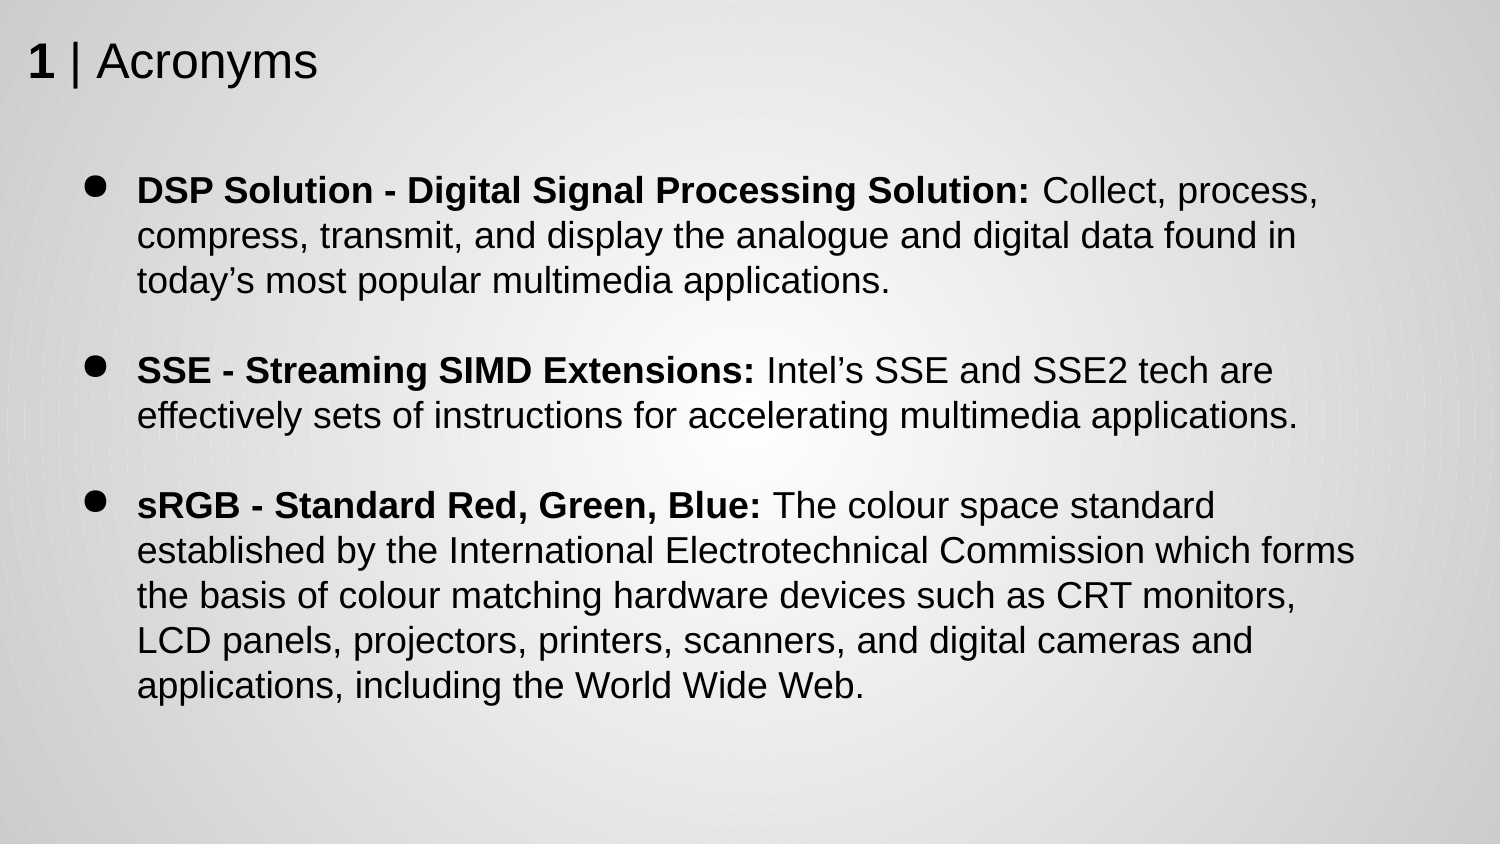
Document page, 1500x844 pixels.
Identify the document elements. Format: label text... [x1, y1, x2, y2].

text_box 1 | Acronyms [12, 14, 1296, 104]
subtitle DSP Solution - Digital Signal Processing Solution: Collect, process, compress, transmit, and display the analogue and digital data found in today’s most popular multimedia applications. SSE - Streaming SIMD Extensions: Intel’s SSE and SSE2 tech are effectively sets of instructions for accelerating multimedia applications. sRGB - Standard Red, Green, Blue: The colour space standard established by the International Electrotechnical Commission which forms the basis of colour matching hardware devices such as CRT monitors, LCD panels, projectors, printers, scanners, and digital cameras and applications, including the World Wide Web. [46, 150, 1389, 729]
